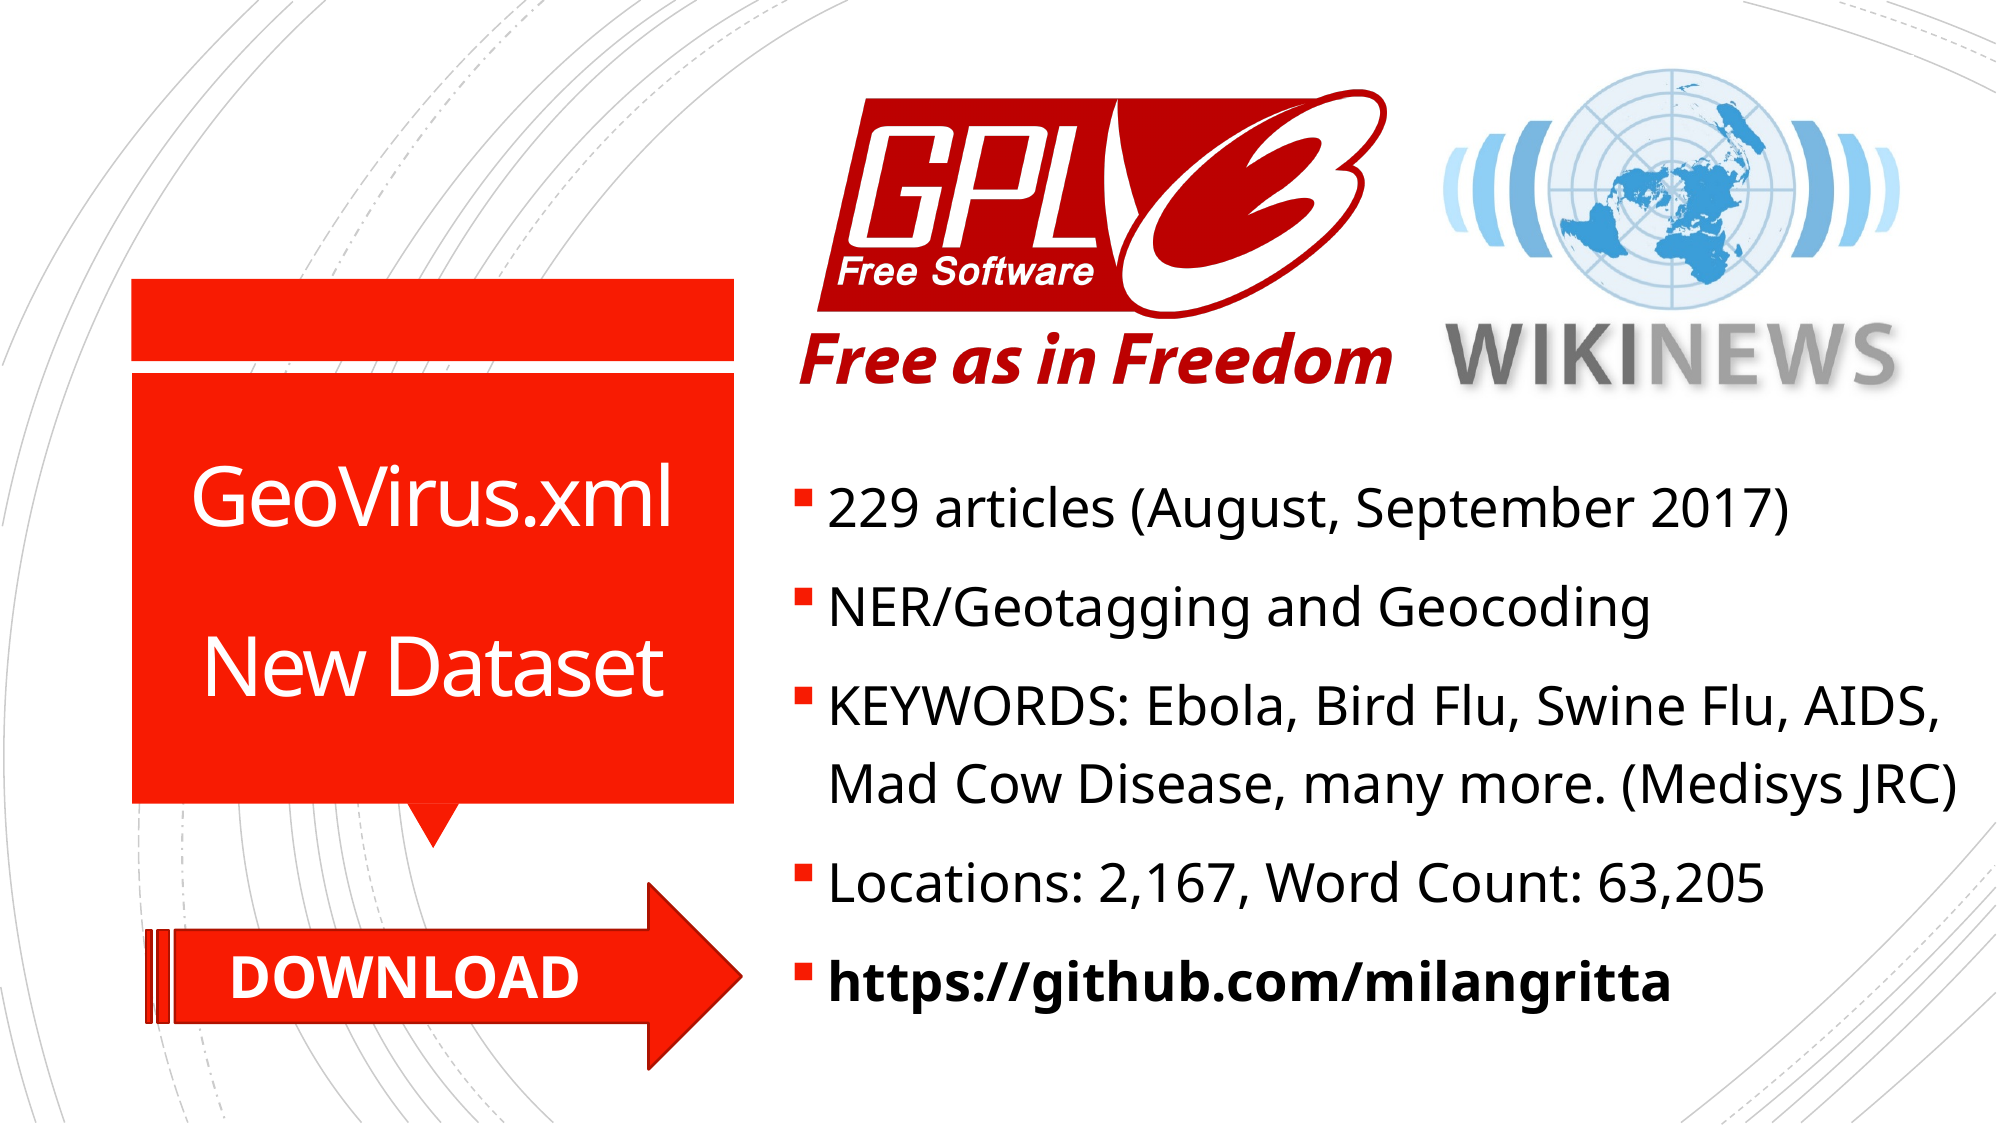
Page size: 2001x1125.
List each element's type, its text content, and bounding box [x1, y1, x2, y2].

list 229 articles (August, September 2017) NER/Geotagging and Geocoding KEYWORDS: Ebola, Bird Flu, Swine Flu, AIDS, Mad Cow Disease, many more. (Medisys JRC) Locations: 2,167, Word Count: 63,205 https://github.com/milangritta [774, 452, 1974, 1093]
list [1432, 54, 1914, 416]
picture [799, 89, 1392, 384]
title GeoVirus.xml New Dataset [145, 383, 721, 789]
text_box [145, 883, 742, 1070]
